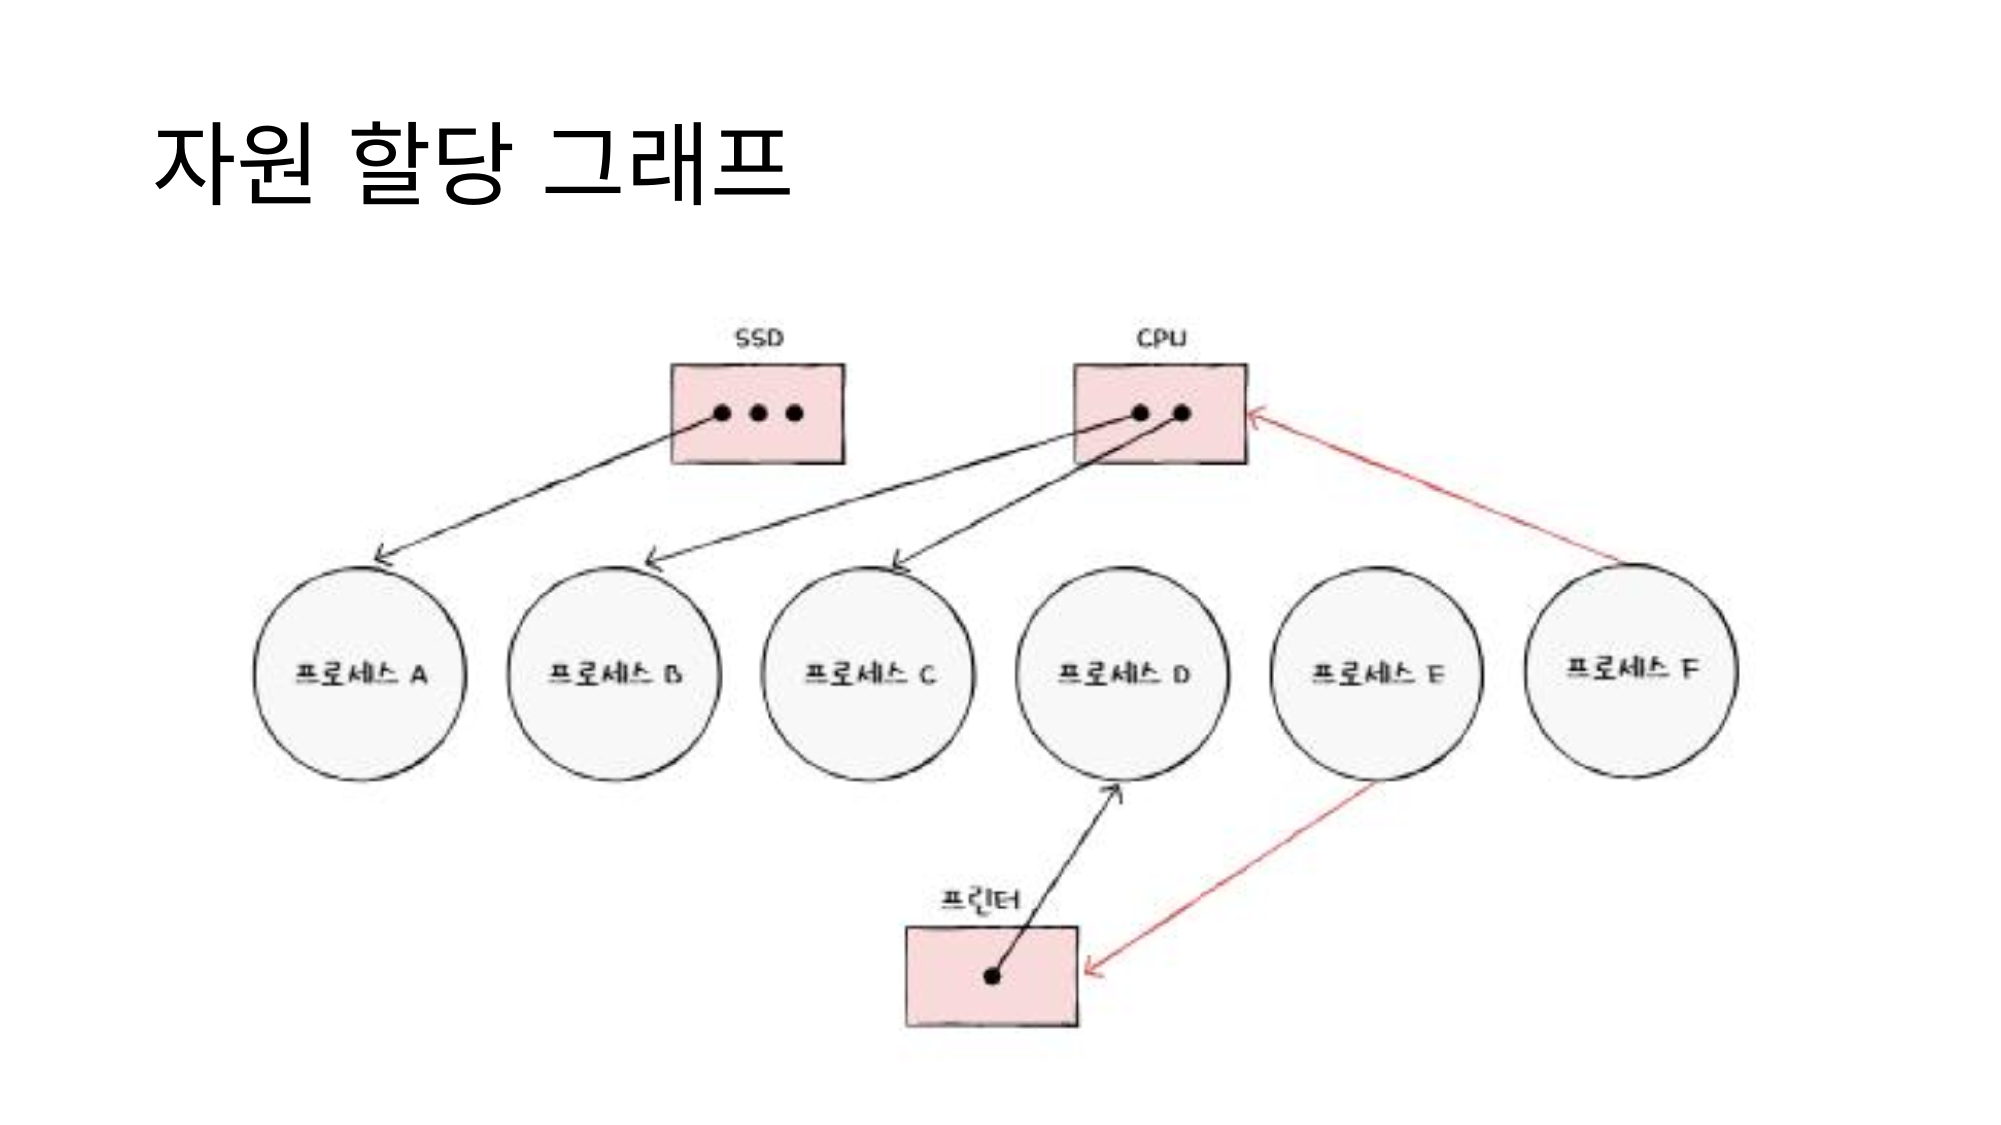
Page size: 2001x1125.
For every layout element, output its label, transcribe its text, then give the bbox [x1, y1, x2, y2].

title 자원 할당 그래프 [137, 59, 1863, 278]
picture [214, 308, 1786, 1066]
